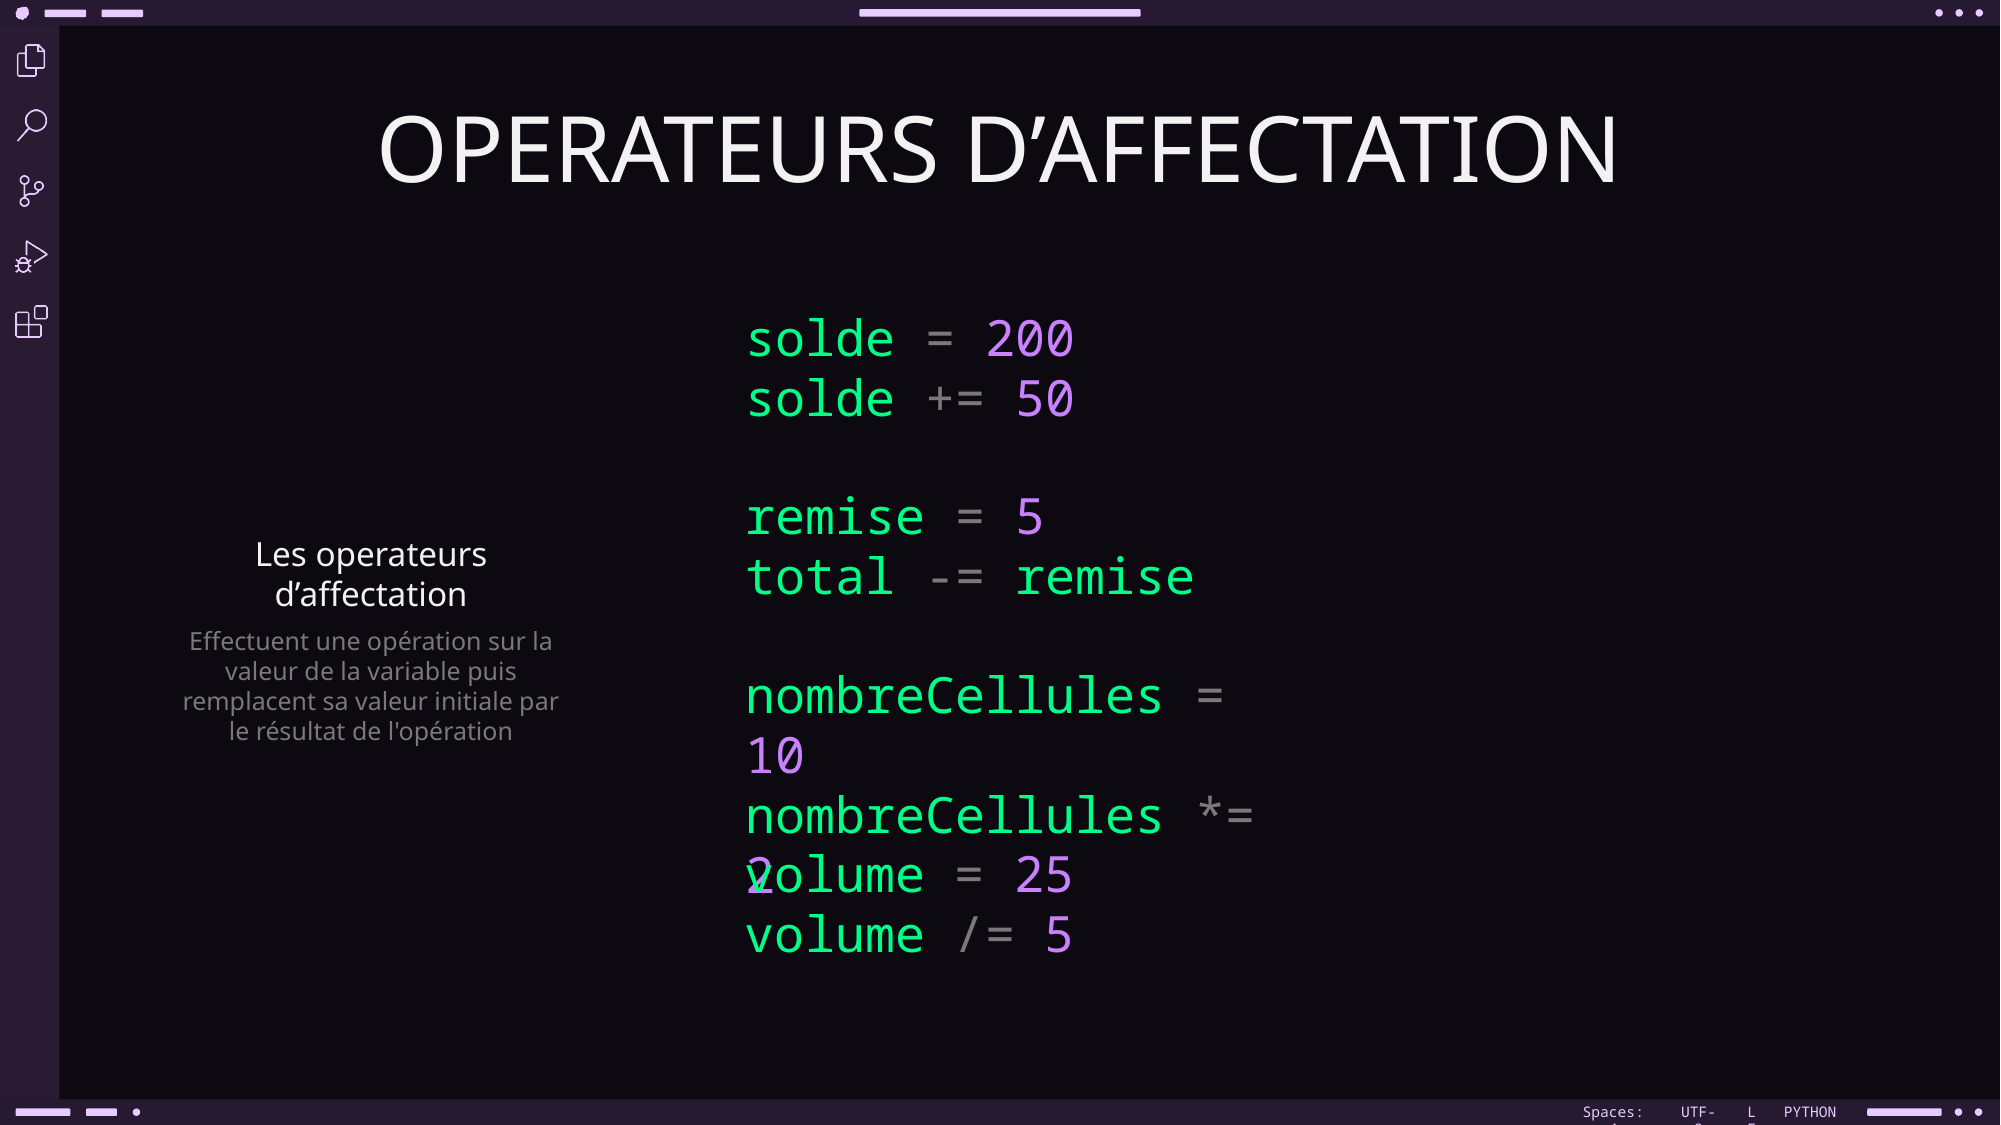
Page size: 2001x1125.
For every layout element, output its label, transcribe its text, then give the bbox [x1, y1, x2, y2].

text_box remise = 5 total -= remise [730, 477, 1304, 613]
picture [15, 109, 48, 142]
picture [15, 305, 48, 338]
picture [15, 175, 48, 207]
text_box Les operateurs d’affectation Effectuent une opération sur la valeur de la variable puis remplacent sa valeur initiale par le résultat de l'opération [155, 525, 588, 753]
picture [15, 240, 48, 273]
text_box OPERATEURS D’AFFECTATION [142, 95, 1858, 210]
text_box solde = 200 solde += 50 [730, 299, 1304, 435]
text_box nombreCellules = 10 nombreCellules *= 2 [730, 656, 1304, 834]
text_box volume = 25 volume /= 5 [730, 834, 1304, 970]
picture [15, 44, 48, 77]
